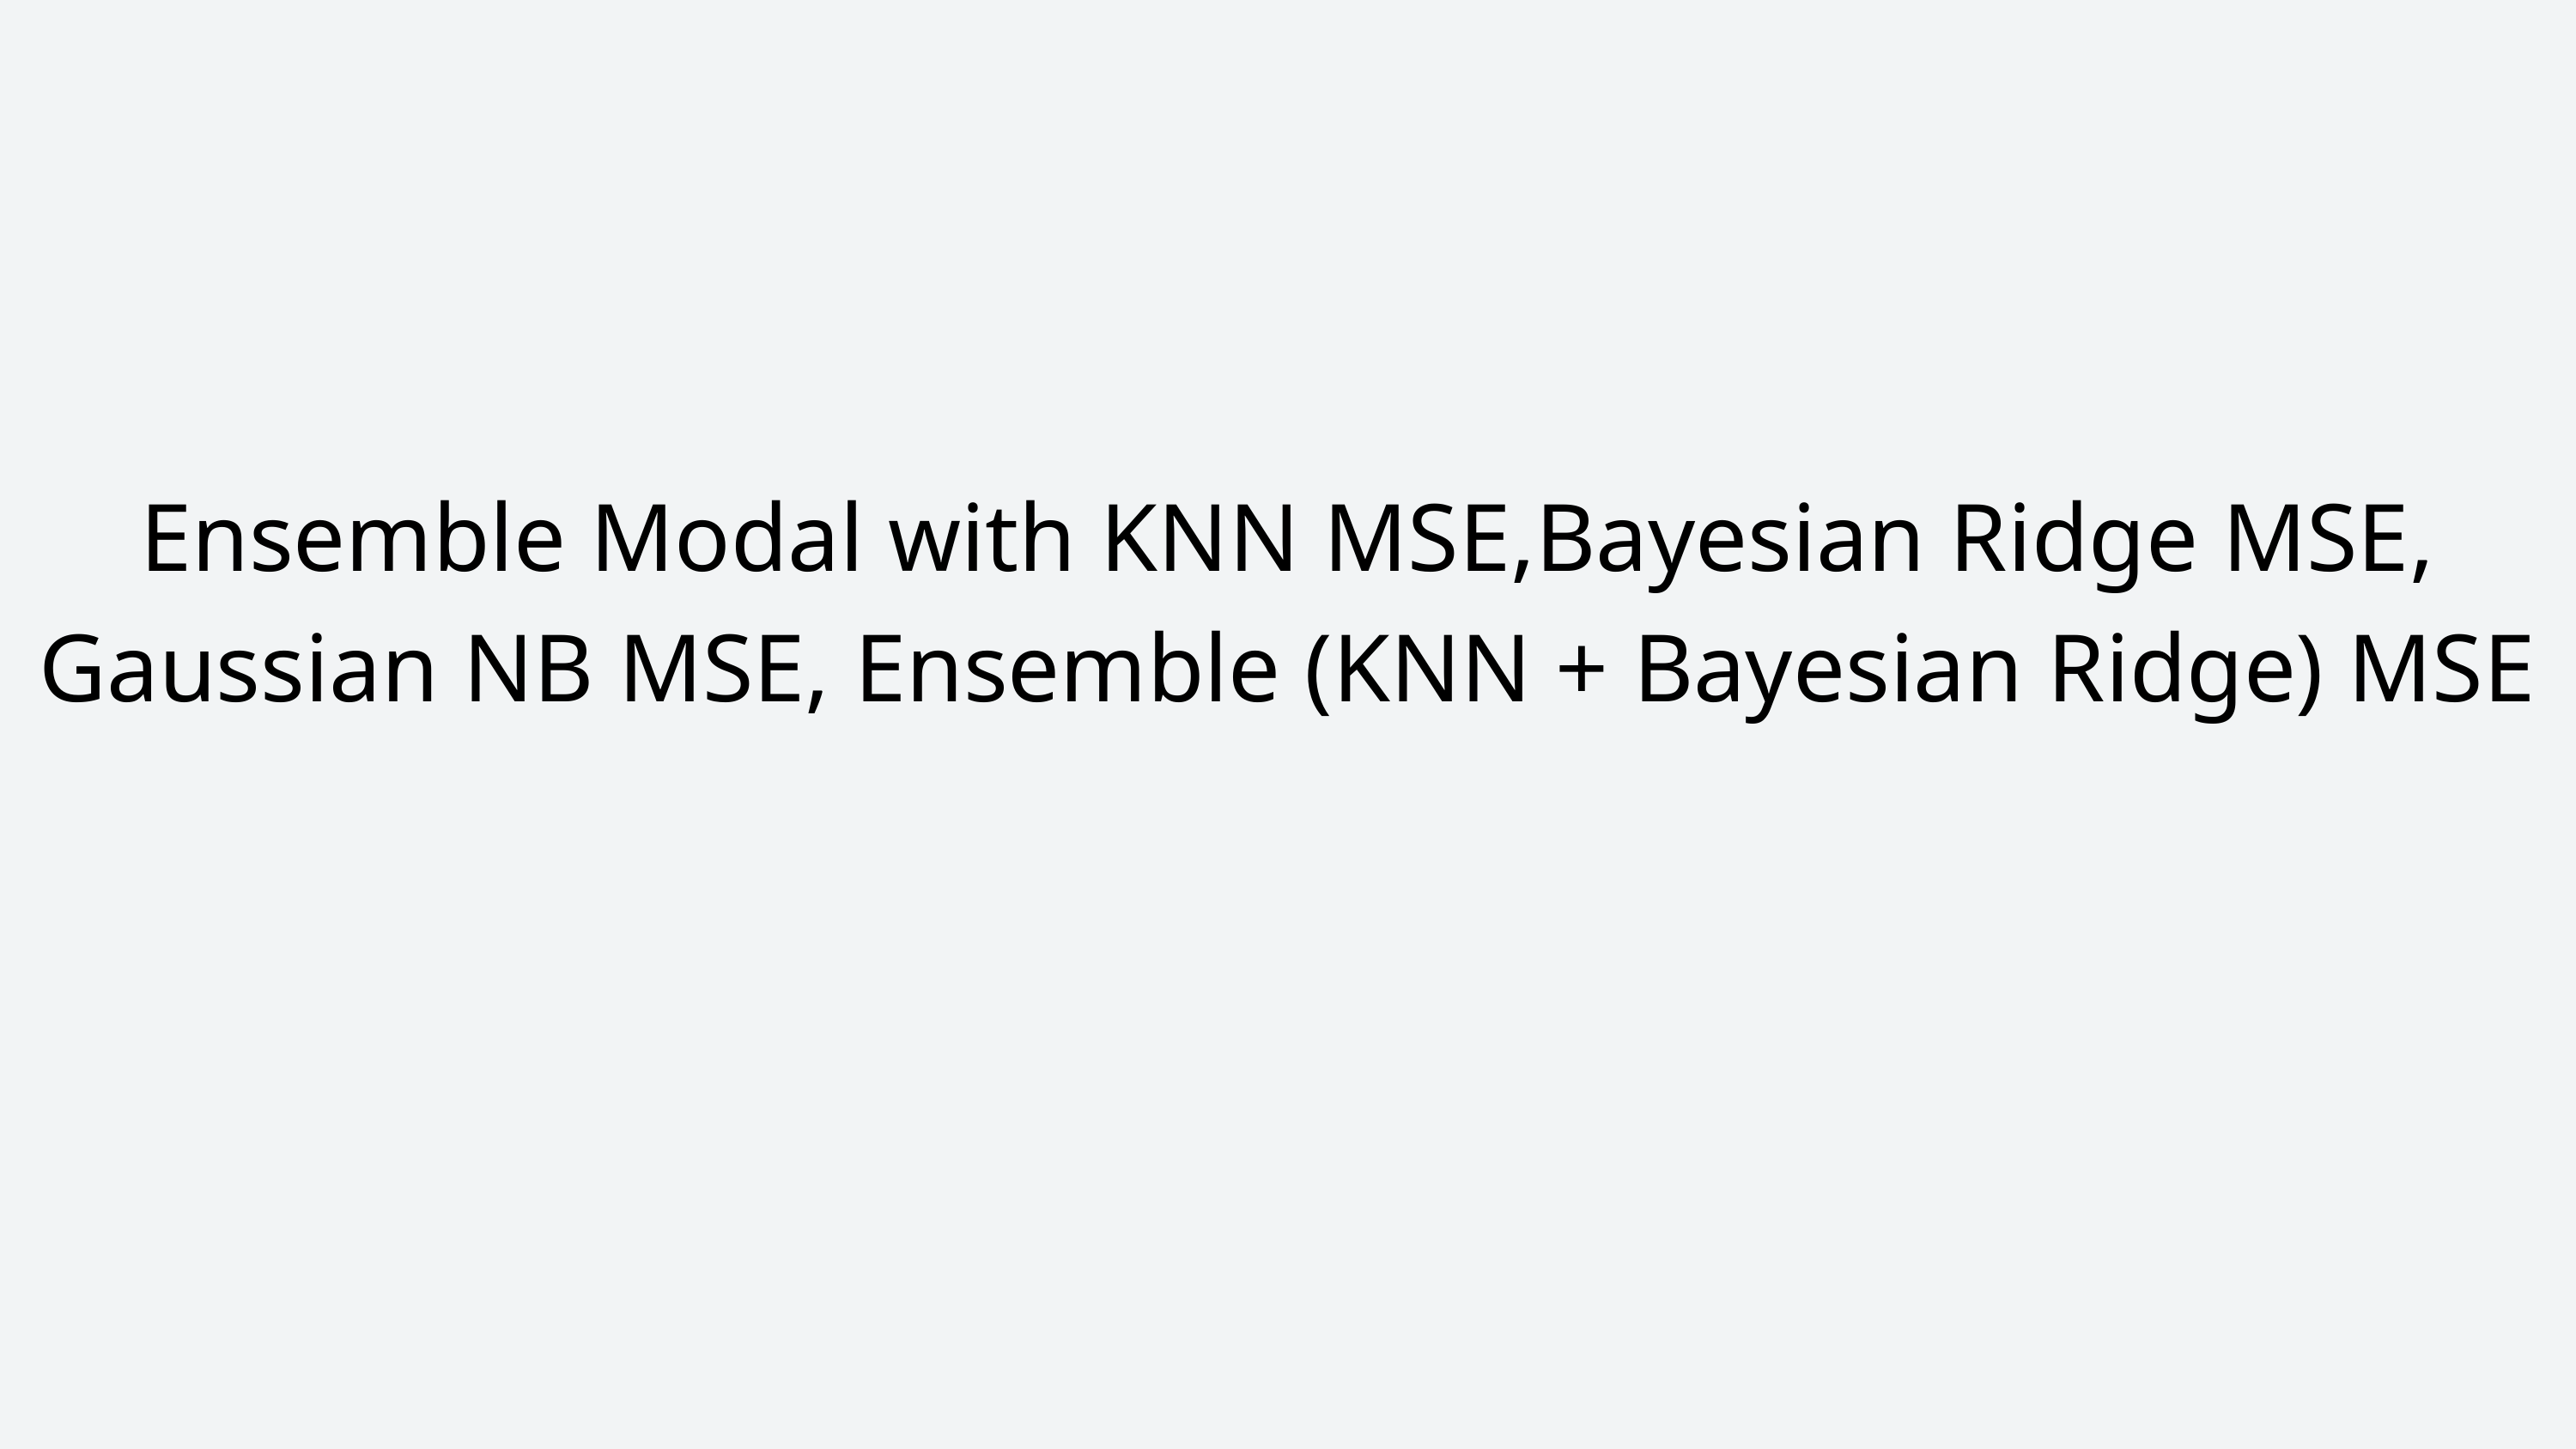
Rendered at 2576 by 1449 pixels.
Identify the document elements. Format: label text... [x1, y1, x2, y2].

text_box Ensemble Modal with KNN MSE,Bayesian Ridge MSE, Gaussian NB MSE, Ensemble (KNN + Bayesian Ridge) MSE [0, 459, 2576, 851]
